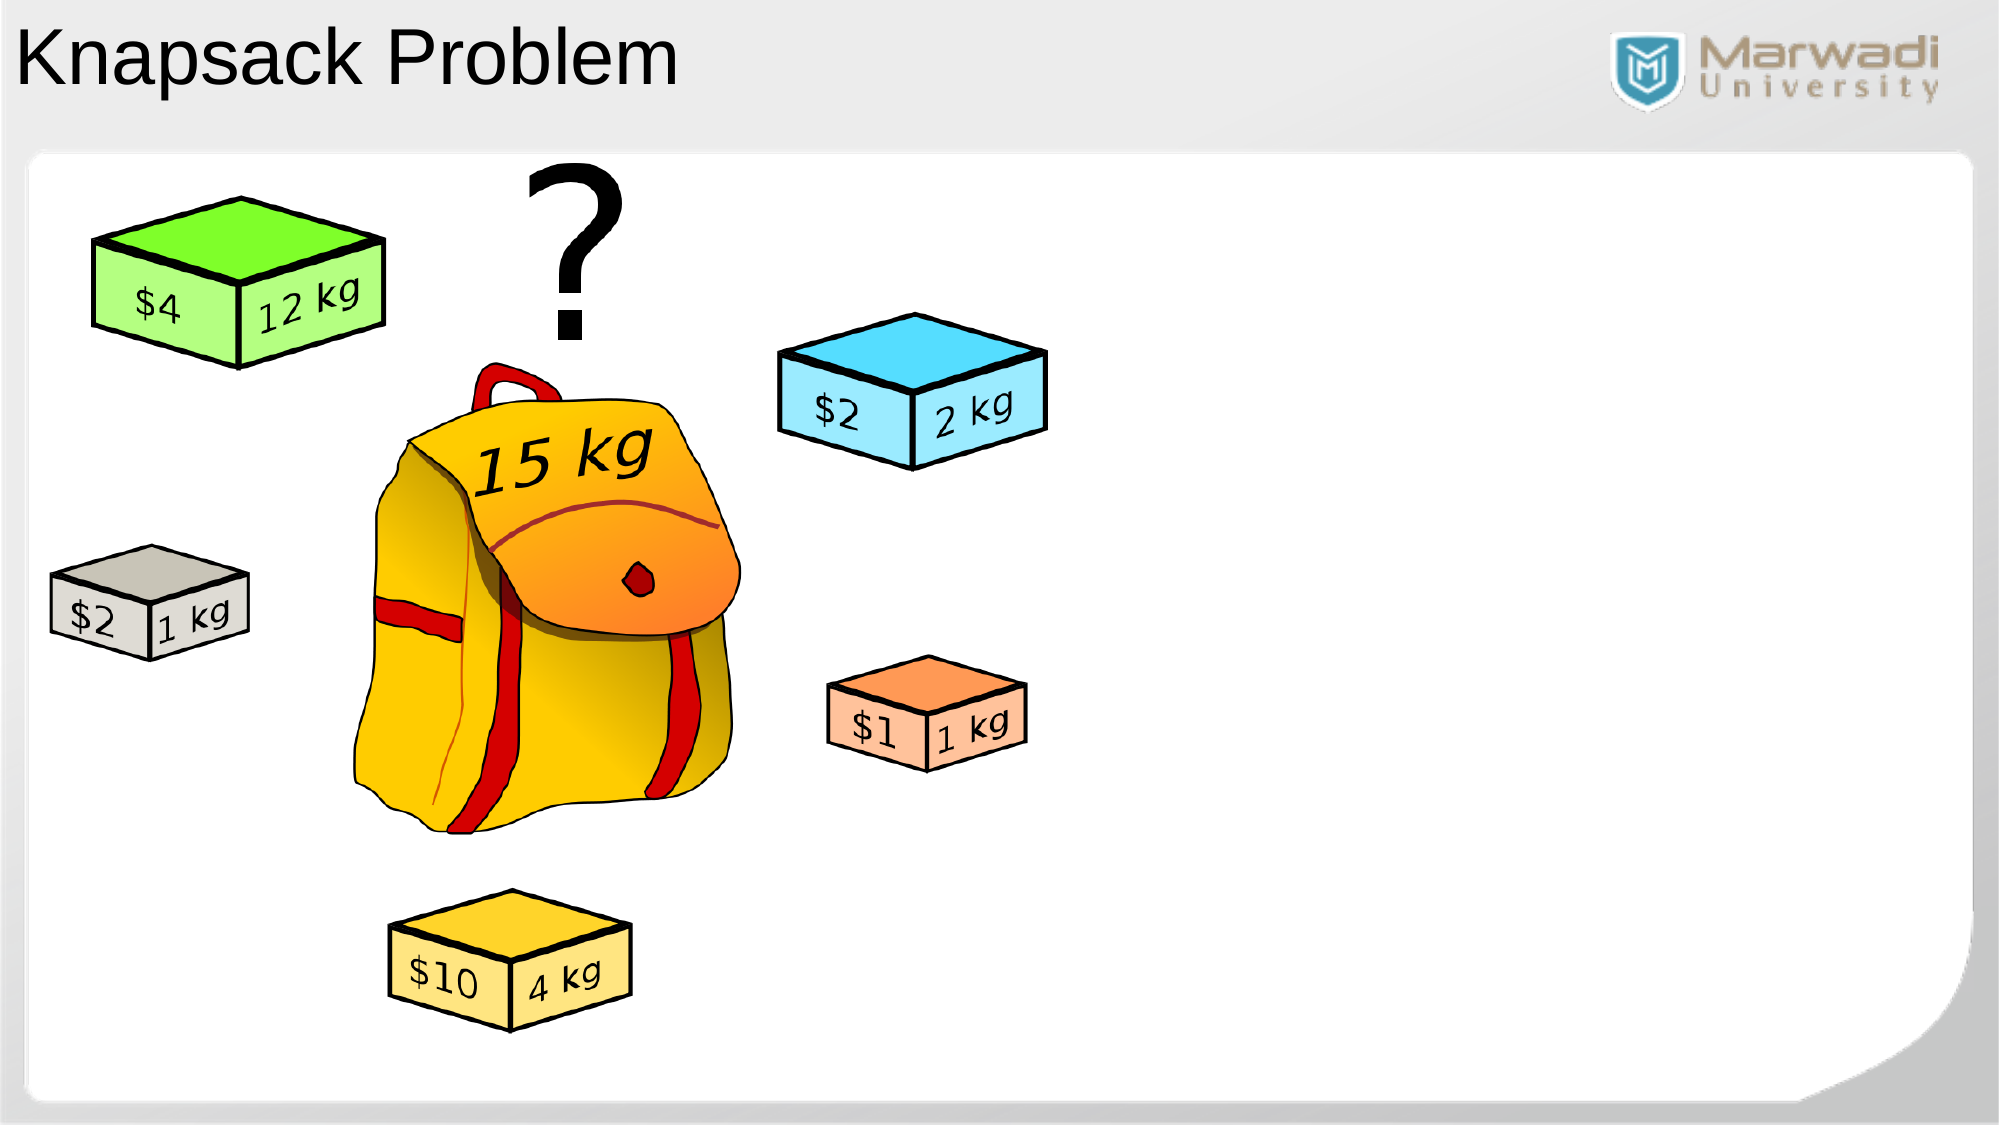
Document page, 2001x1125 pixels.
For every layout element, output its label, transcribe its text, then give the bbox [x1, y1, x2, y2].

picture [0, 117, 1999, 1125]
title Knapsack Problem [0, 0, 2000, 117]
